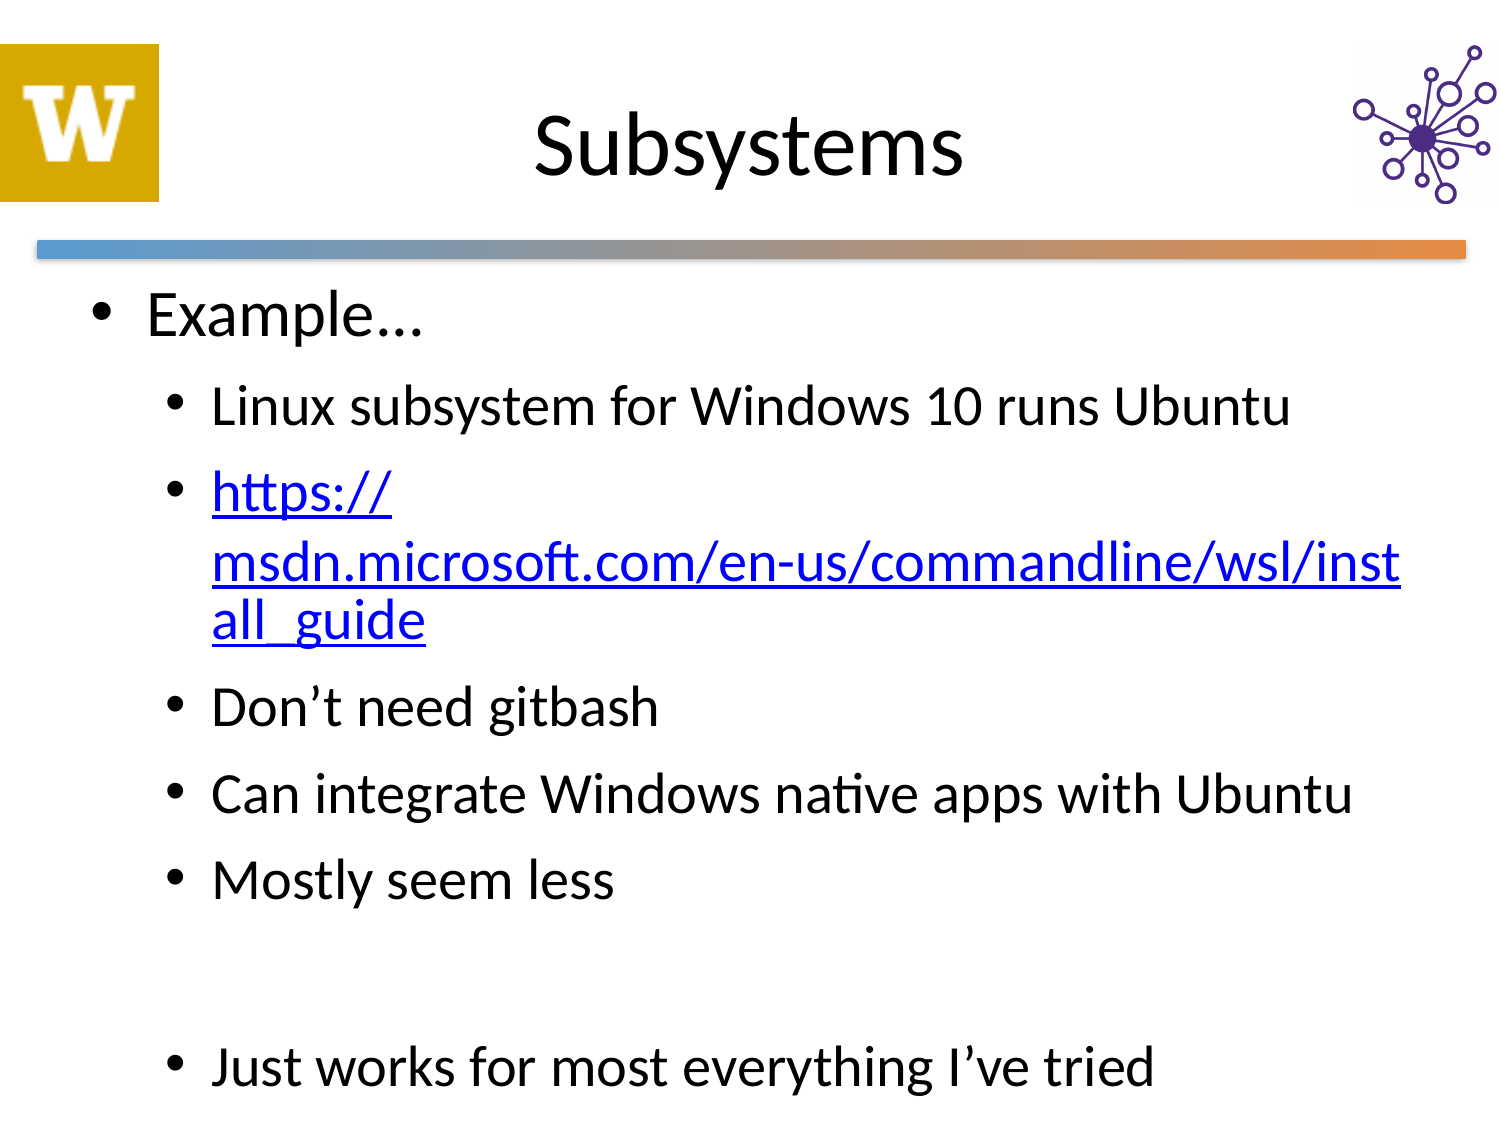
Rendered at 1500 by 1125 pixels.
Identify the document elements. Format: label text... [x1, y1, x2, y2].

list Example... Linux subsystem for Windows 10 runs Ubuntu https://msdn.microsoft.com/en-us/commandline/wsl/install_guide Don’t need gitbash Can integrate Windows native apps with Ubuntu Mostly seem less Just works for most everything I’ve tried [75, 262, 1425, 1093]
picture [1425, 45, 1497, 204]
picture [0, 44, 159, 202]
title Subsystems [75, 45, 1425, 233]
